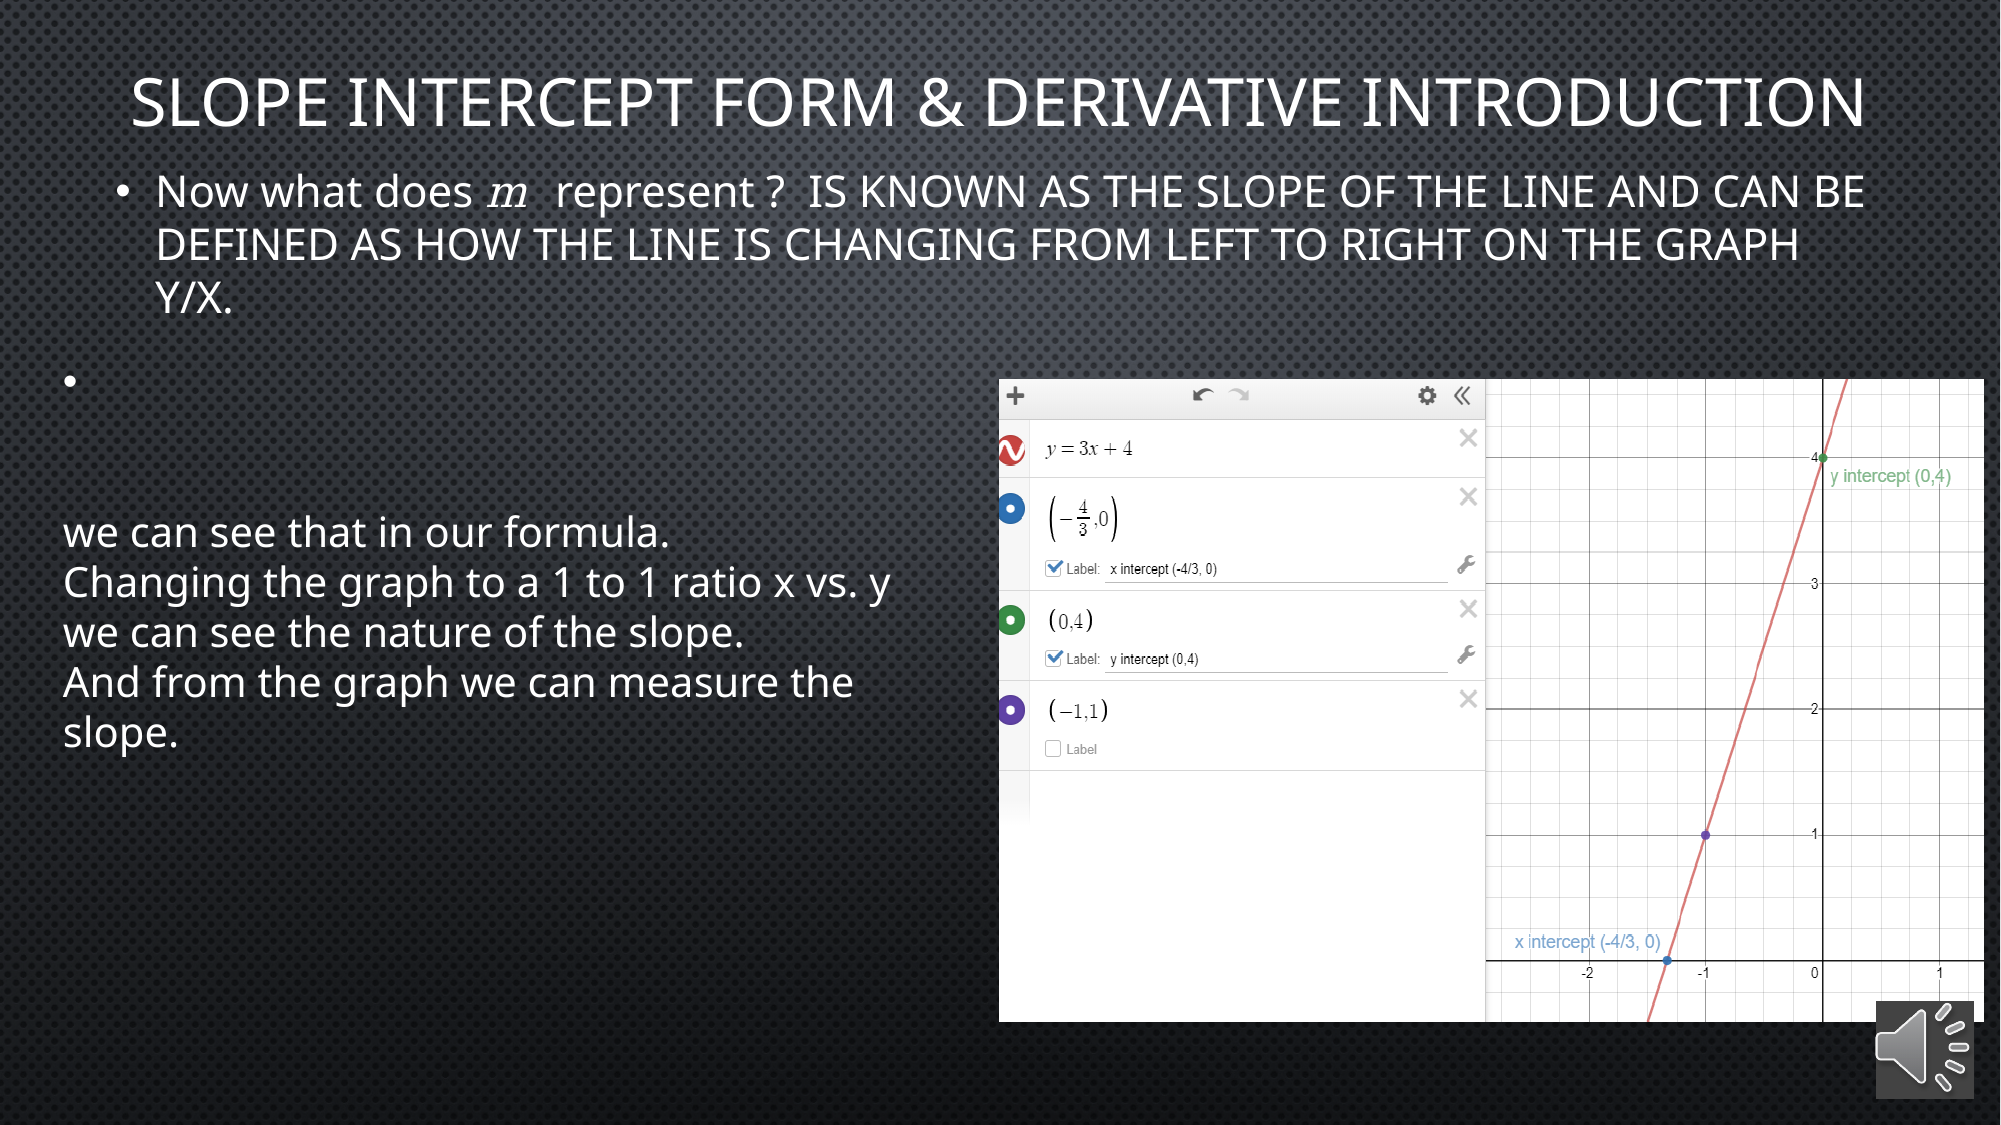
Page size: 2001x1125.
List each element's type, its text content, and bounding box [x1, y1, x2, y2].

picture [999, 378, 1984, 1101]
title Slope intercept form & Derivative Introduction [109, 0, 1891, 200]
